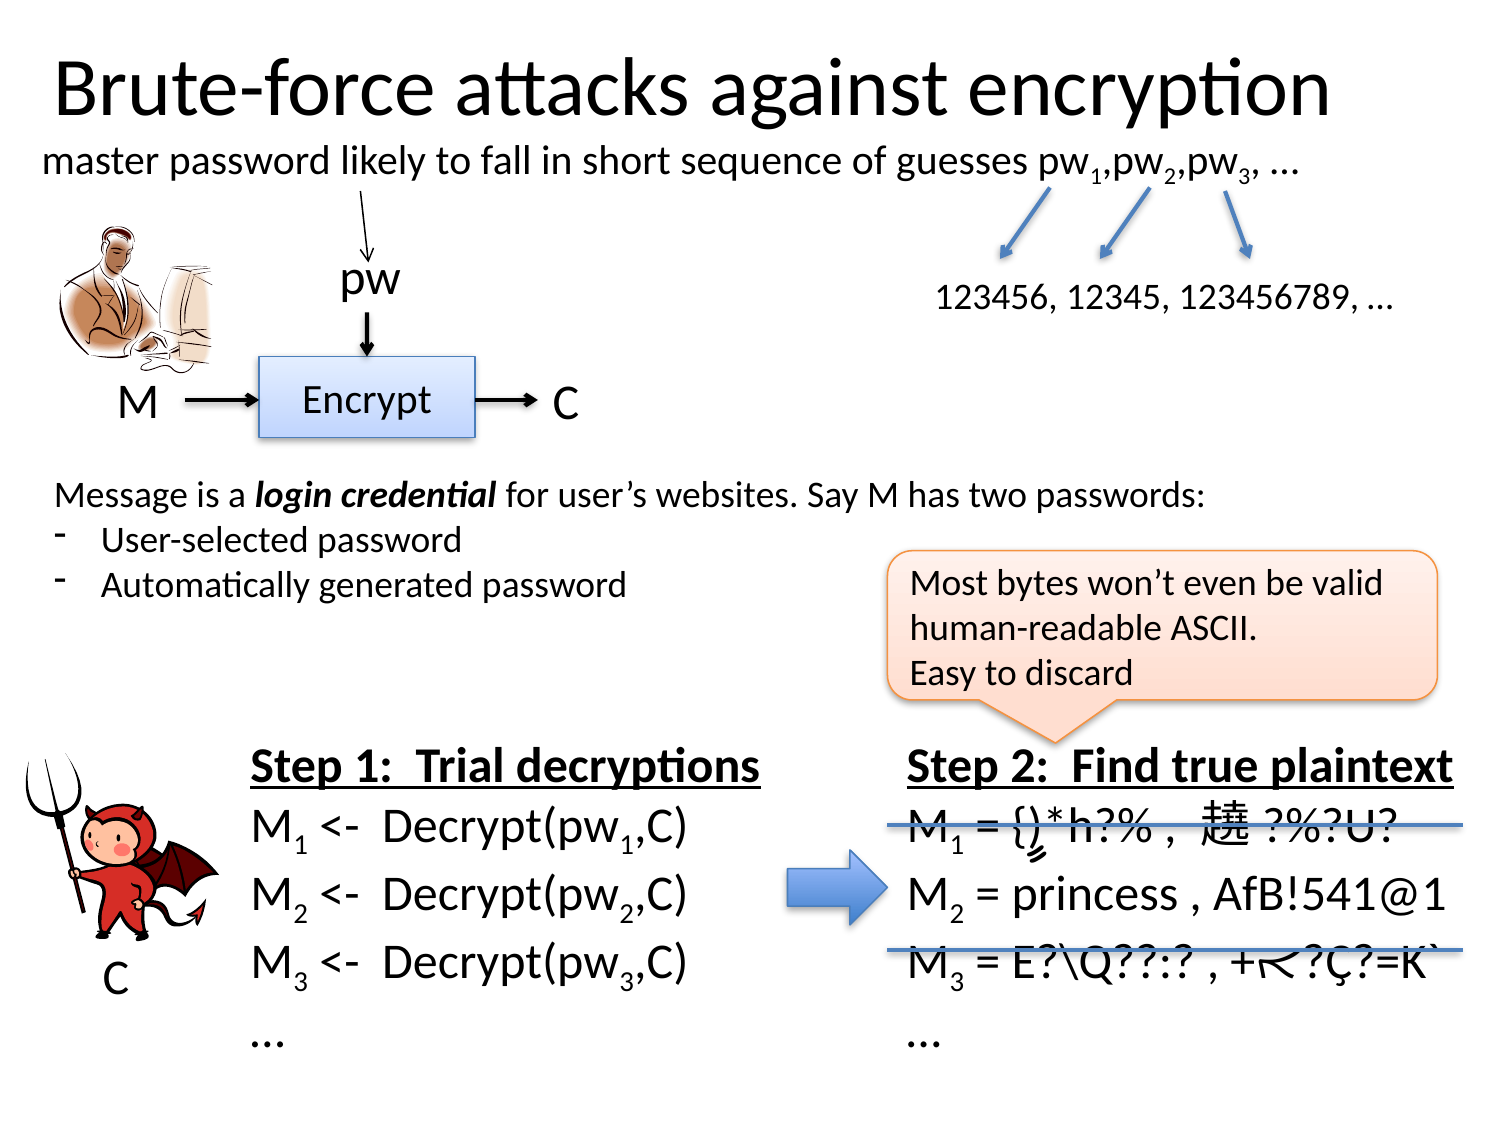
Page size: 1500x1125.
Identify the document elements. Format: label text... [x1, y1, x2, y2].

text_box Brute-force attacks against encryption [38, 24, 1350, 125]
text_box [1224, 190, 1251, 260]
text_box pw [324, 236, 417, 312]
text_box master password likely to fall in short sequence of guesses pw1,pw2,pw3, … [26, 125, 1474, 197]
text_box C [87, 951, 145, 1013]
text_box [360, 190, 369, 263]
text_box Most bytes won’t even be valid human-readable ASCII. Easy to discard [886, 549, 1439, 744]
text_box Message is a login credential for user’s websites. Say M has two passwords: User-selected password Automatically generated password [39, 462, 1222, 613]
text_box Encrypt [258, 356, 476, 438]
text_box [1099, 187, 1151, 260]
picture [12, 753, 220, 942]
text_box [999, 187, 1051, 260]
text_box M [101, 384, 175, 436]
picture [54, 225, 213, 376]
text_box Step 1: Trial decryptions M1 <- Decrypt(pw1,C) M2 <- Decrypt(pw2,C) M3 <- Decrypt(pw3,C) … [235, 724, 776, 1065]
text_box [786, 849, 889, 926]
text_box 123456, 12345, 123456789, … [919, 264, 1409, 325]
text_box C [537, 362, 595, 438]
text_box Step 2: Find true plaintext M1 = {ީ)*h?% , 趬?%?U? M2 = princess , AfB!541@1 M3 = E?\Q??:? , +ܐ?Ҫ?=K` … [891, 724, 1469, 1065]
